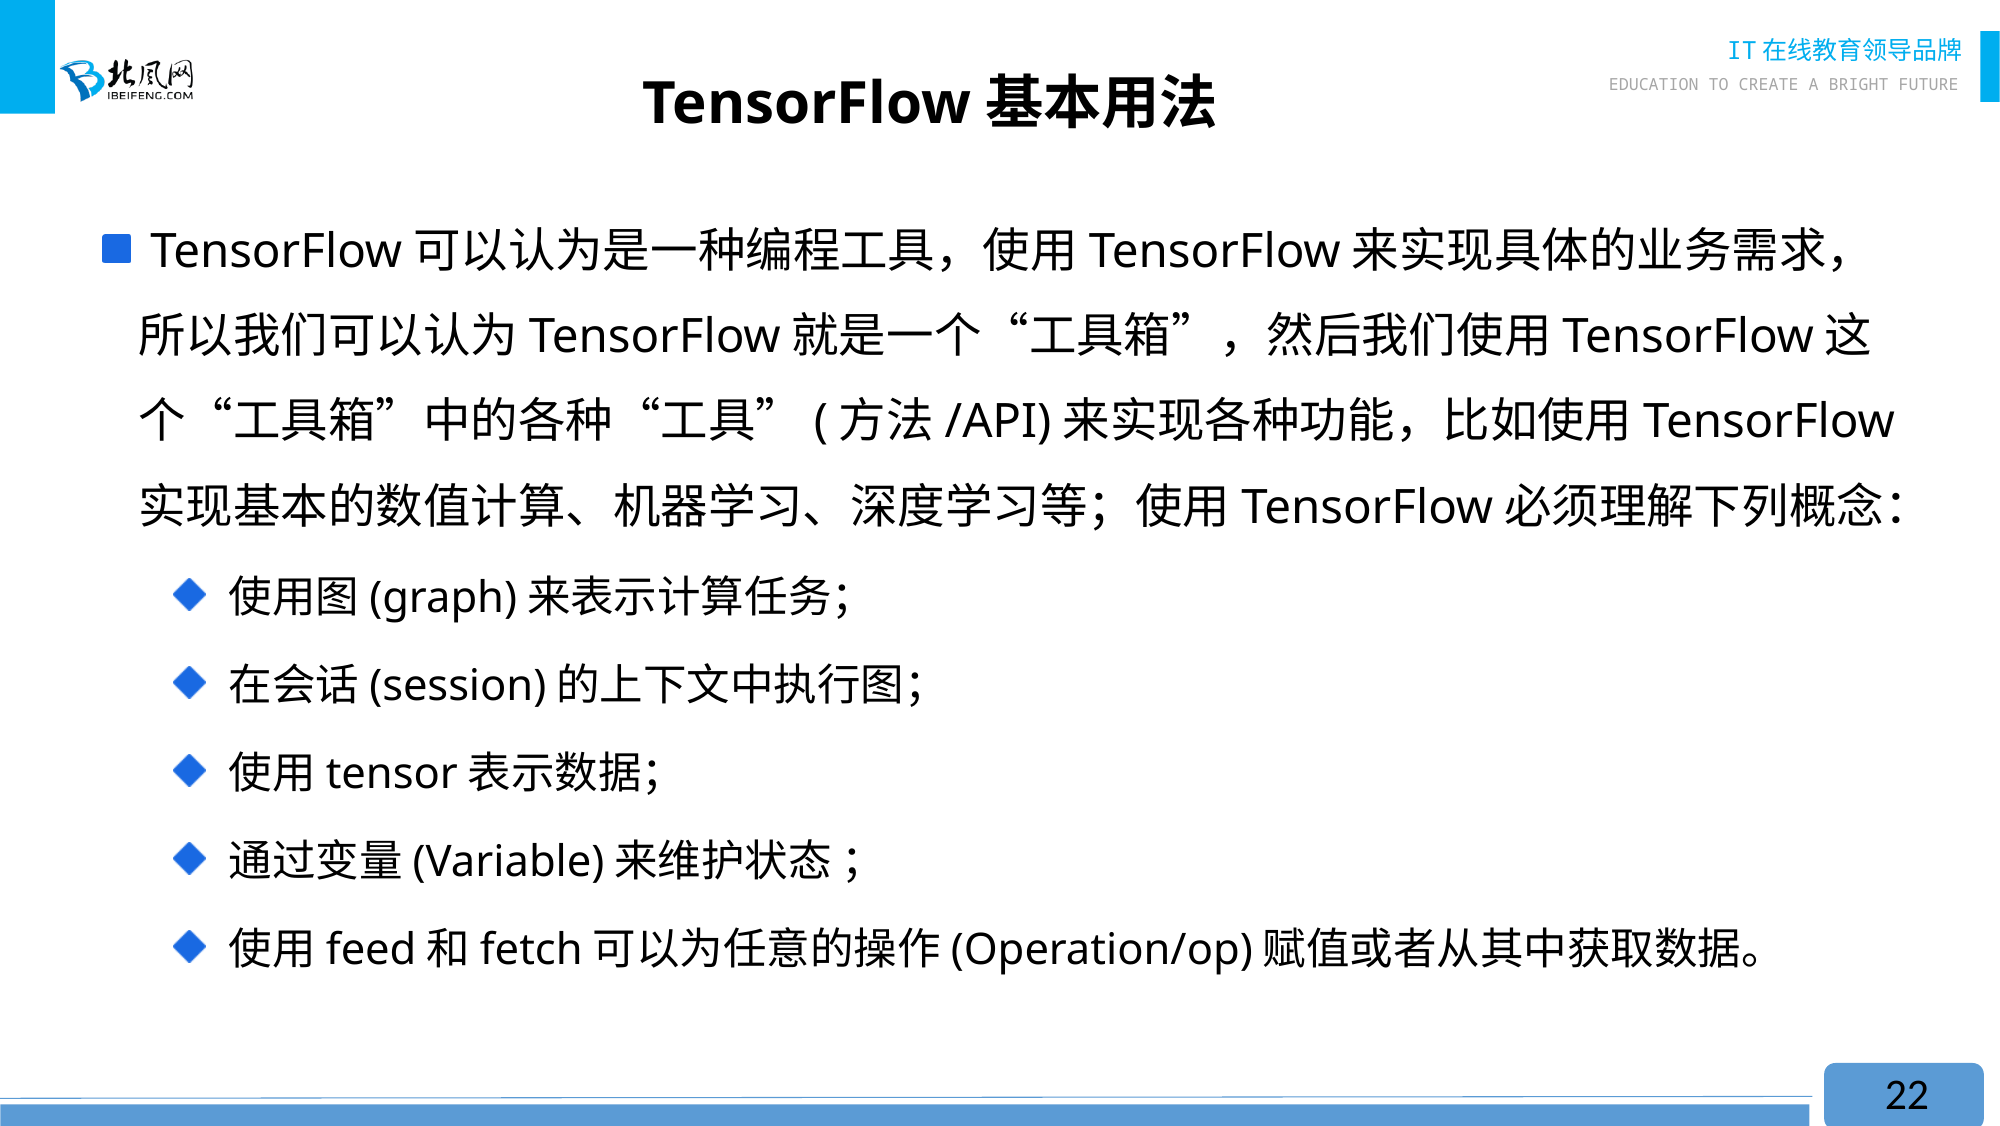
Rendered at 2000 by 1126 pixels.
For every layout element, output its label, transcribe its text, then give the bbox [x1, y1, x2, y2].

picture [102, 234, 131, 263]
picture [173, 842, 206, 875]
picture [56, 54, 198, 103]
list TensorFlow可以认为是一种编程工具，使用TensorFlow来实现具体的业务需求，所以我们可以认为TensorFlow就是一个“工具箱”，然后我们使用TensorFlow这个“工具箱”中的各种“工具”(方法/API)来实现各种功能，比如使用TensorFlow实现基本的数值计算、机器学习、深度学习等；使用TensorFlow必须理解下列概念： 使用图(graph)来表示计算任务； 在会话(session)的上下文中执行图； 使用tensor表示数据； 通过变量(Variable)来维护状态 ； 使用feed和fetch可以为任意的操作(Operation/op)赋值或者从其中获取数据。 [87, 183, 1922, 1028]
picture [173, 666, 206, 699]
title TensorFlow基本用法 [255, 42, 1606, 167]
picture [173, 578, 206, 611]
picture [173, 930, 206, 963]
picture [173, 754, 206, 787]
